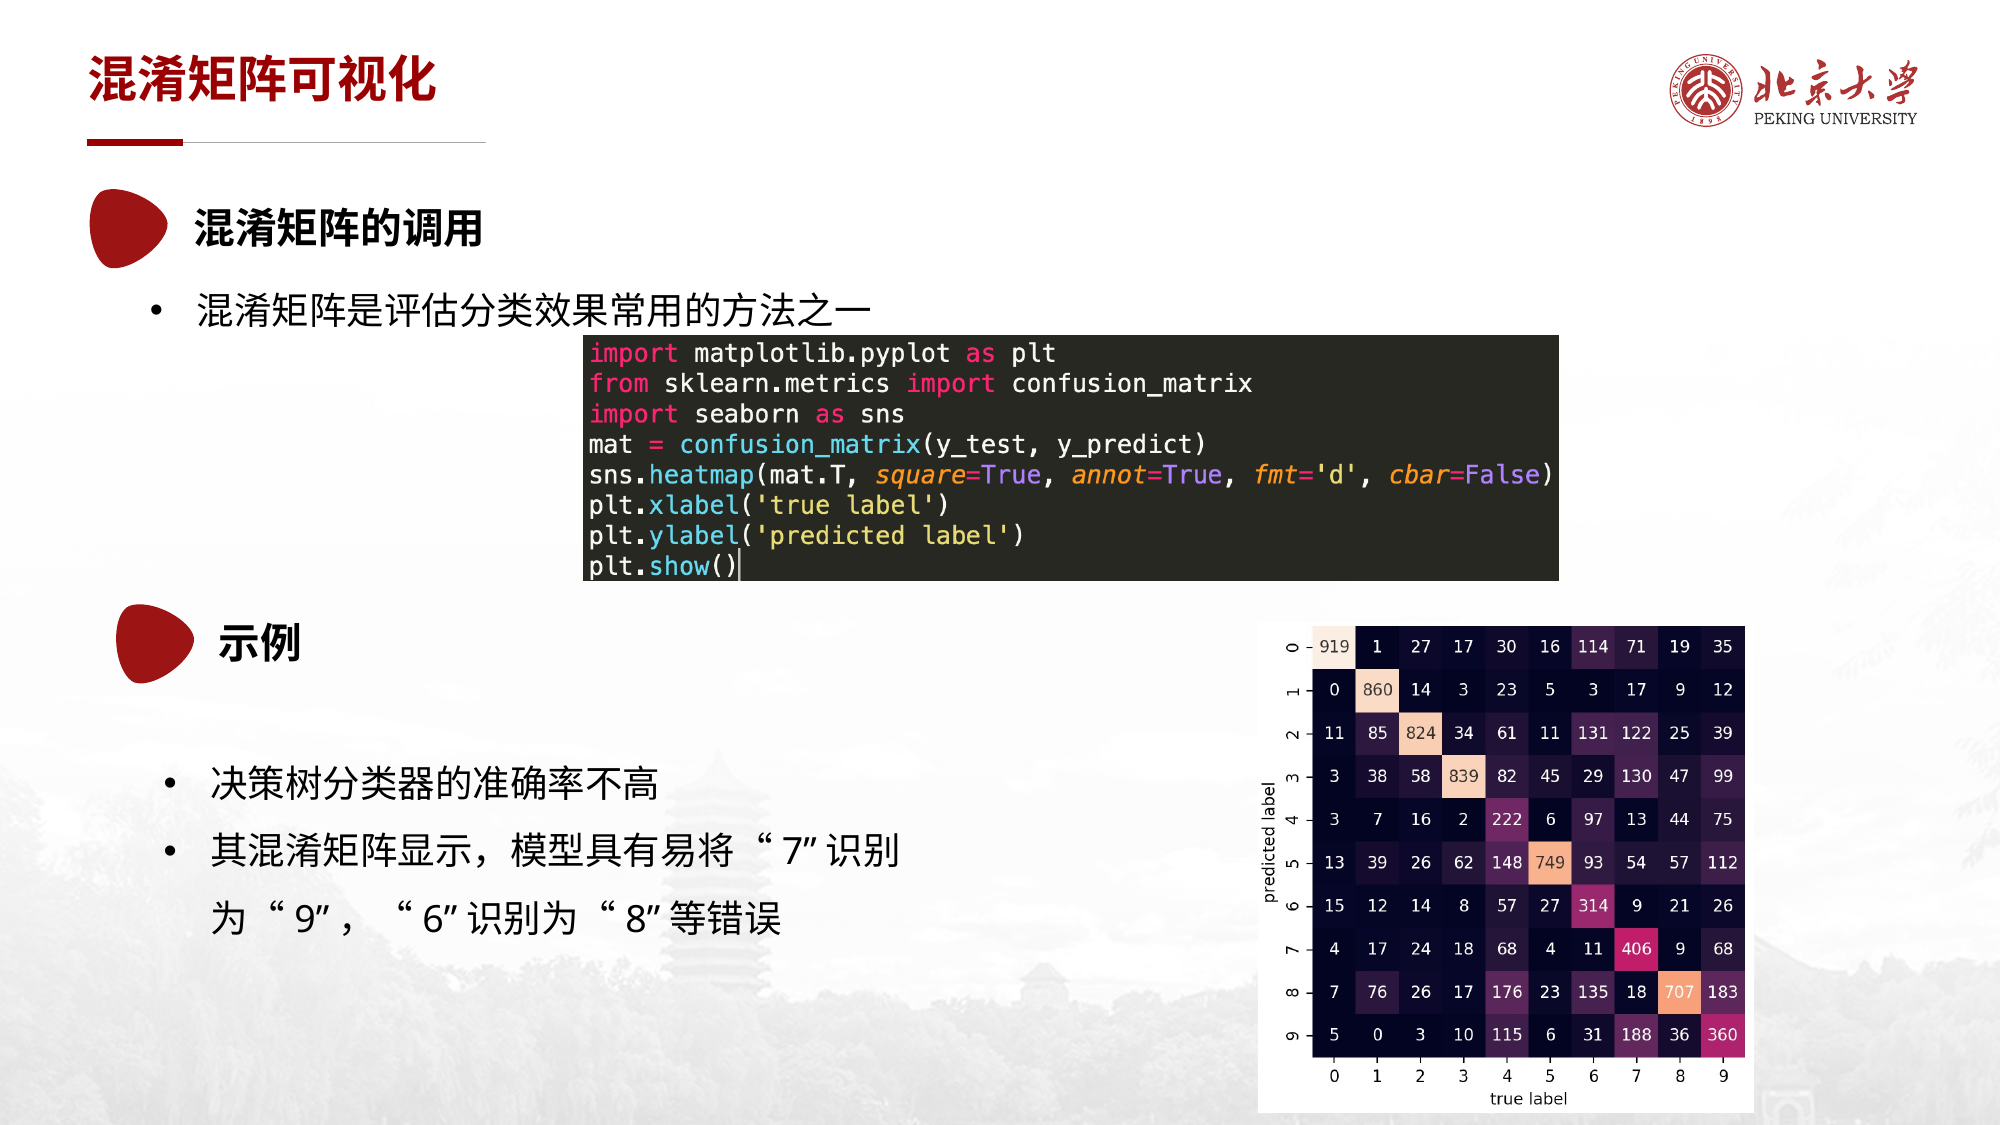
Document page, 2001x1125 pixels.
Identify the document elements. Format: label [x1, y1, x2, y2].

picture [0, 0, 2000, 1125]
text_box [1669, 54, 1918, 128]
